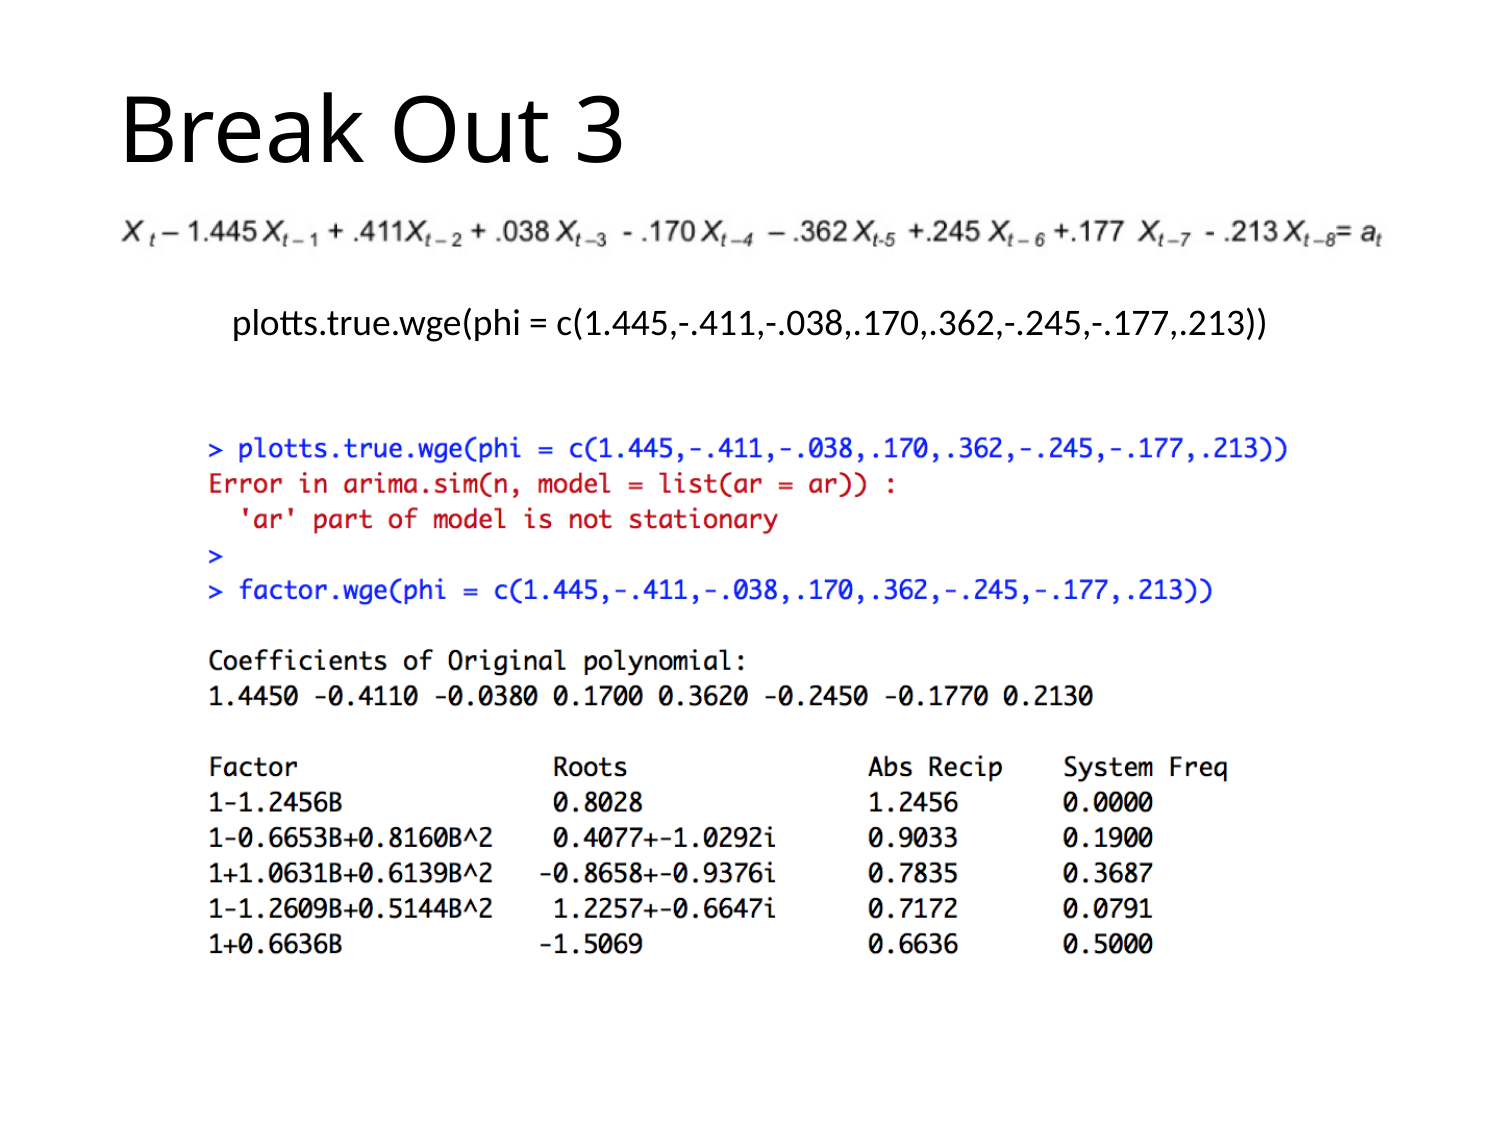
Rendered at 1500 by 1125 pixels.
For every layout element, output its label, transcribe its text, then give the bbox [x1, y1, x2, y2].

title Break Out 3 [103, 59, 1397, 186]
picture [92, 186, 1408, 270]
text_box plotts.true.wge(phi = c(1.445,-.411,-.038,.170,.362,-.245,-.177,.213)) [170, 291, 1330, 351]
picture [199, 424, 1301, 975]
